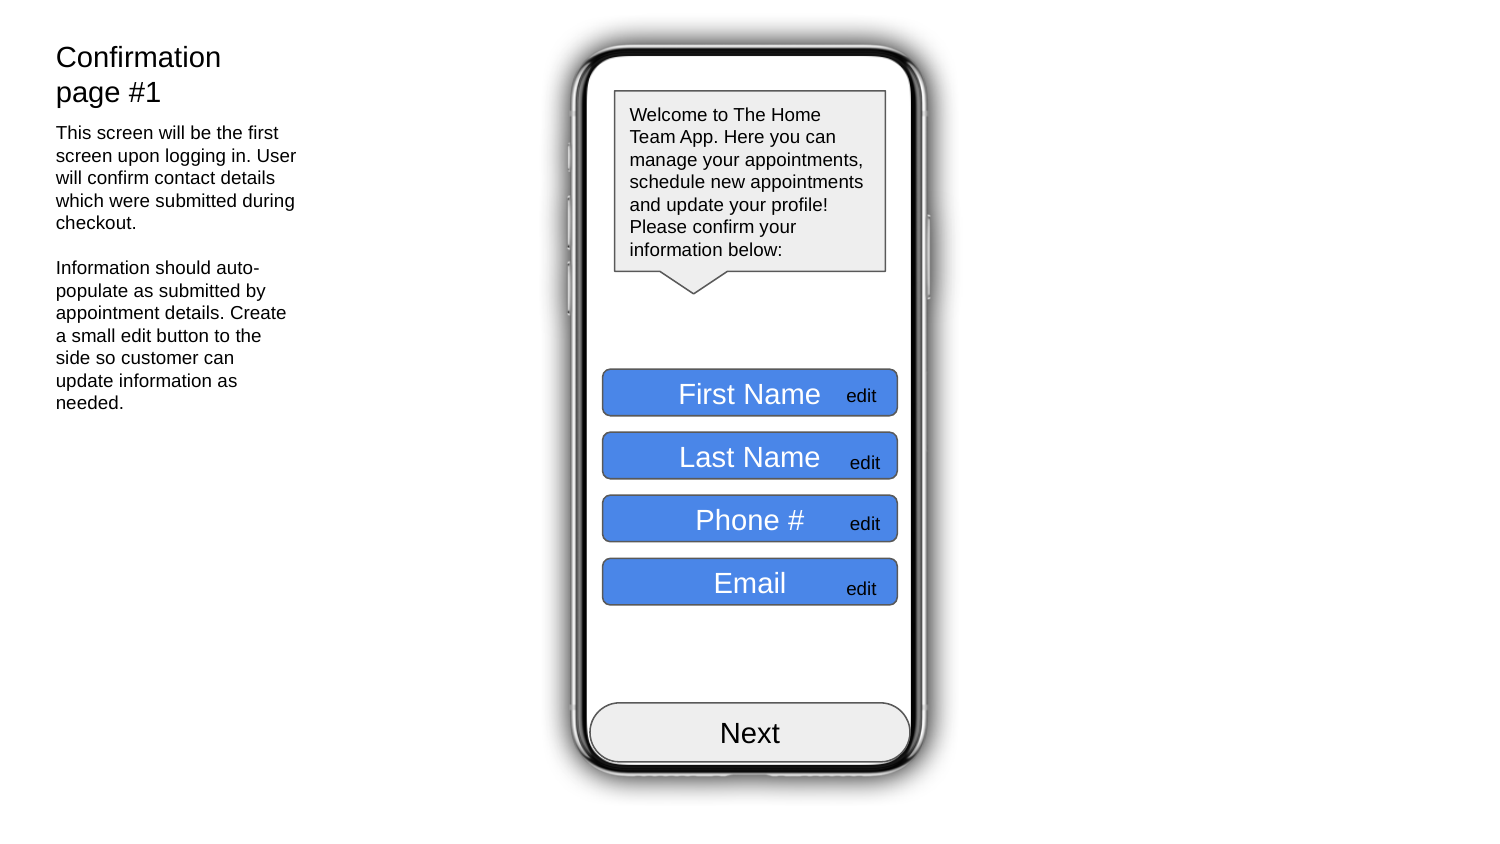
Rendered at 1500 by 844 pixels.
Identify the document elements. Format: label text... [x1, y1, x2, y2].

text_box Confirmation page #1 [40, 23, 246, 76]
picture [537, 13, 963, 808]
text_box This screen will be the first screen upon logging in. User will confirm contact details which were submitted during checkout. Information should auto-populate as submitted by appointment details. Create a small edit button to the side so customer can update information as needed. [40, 105, 312, 416]
